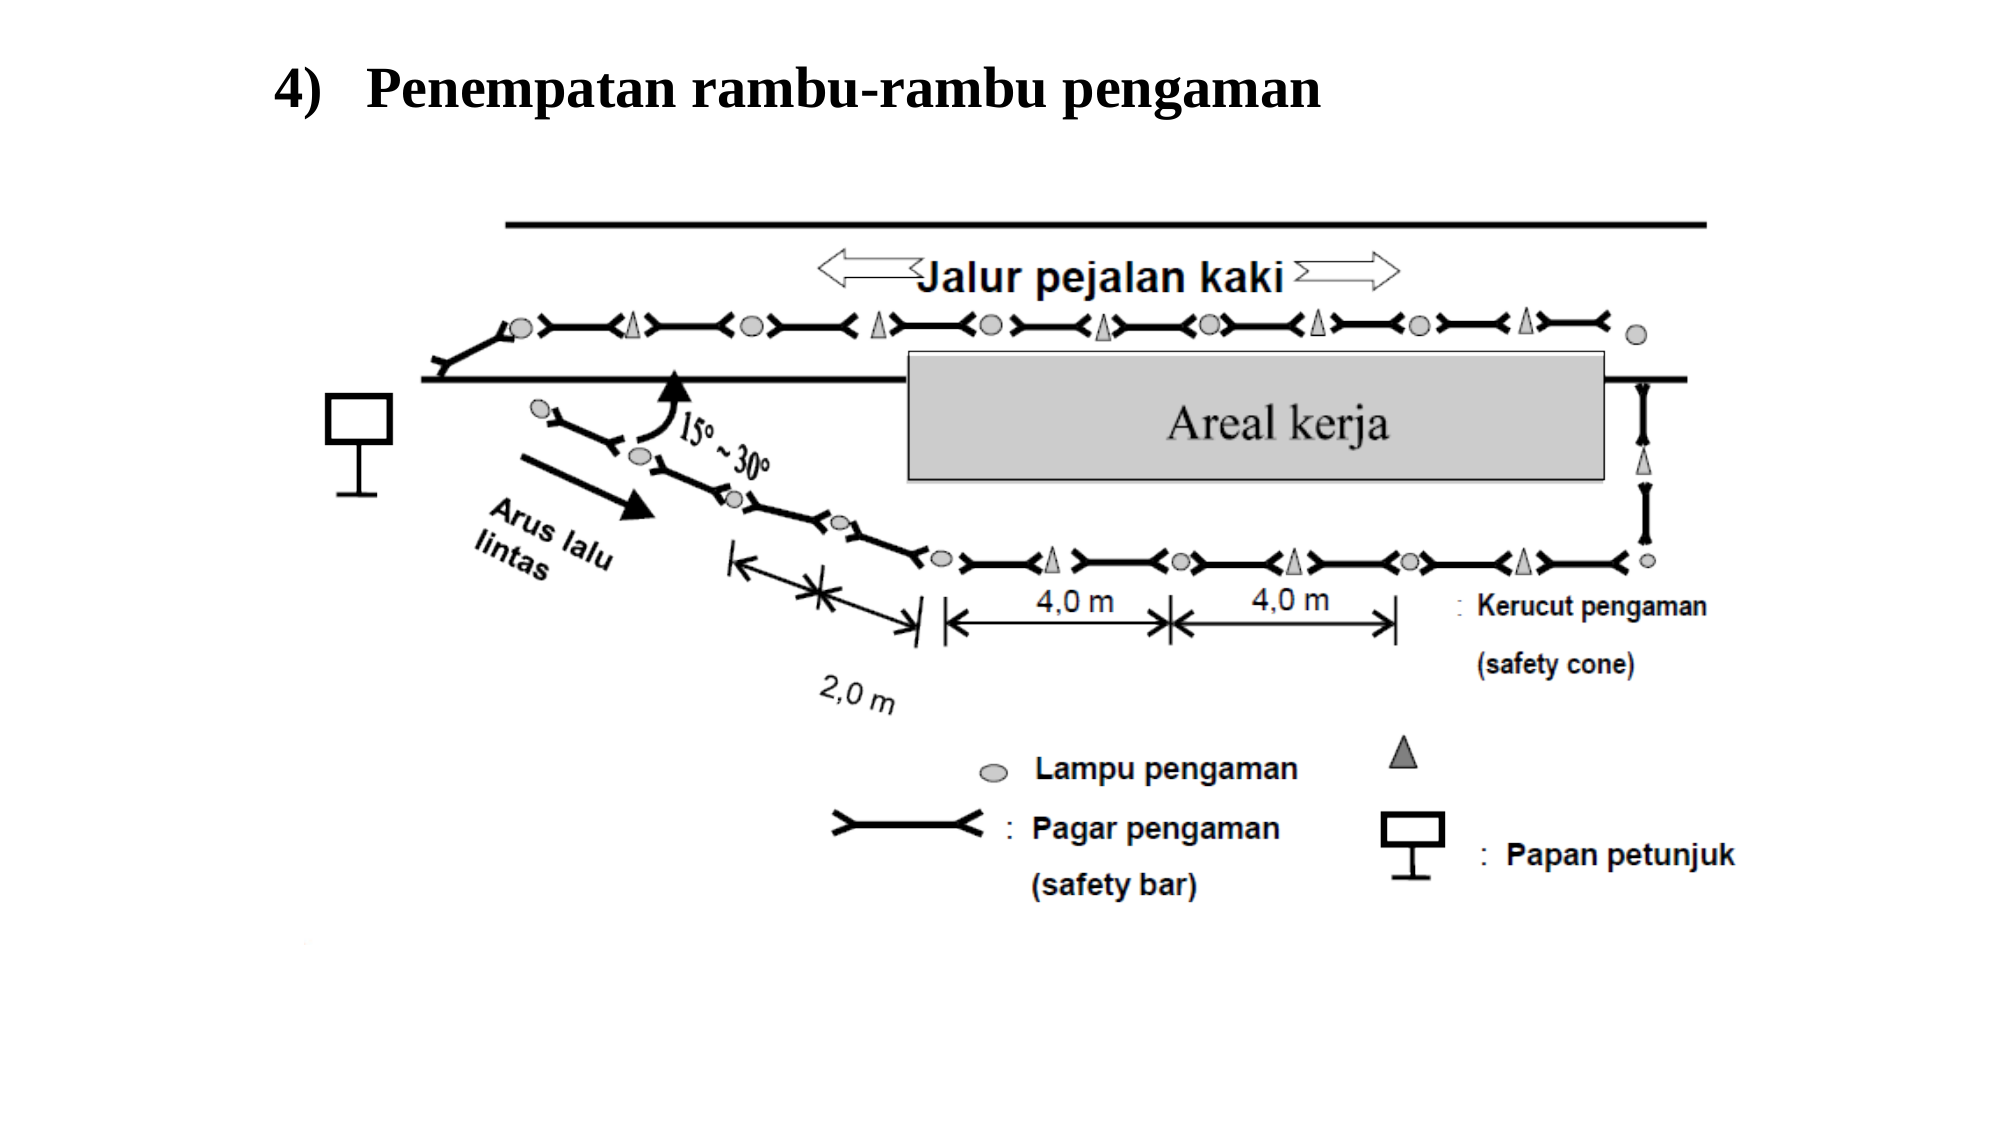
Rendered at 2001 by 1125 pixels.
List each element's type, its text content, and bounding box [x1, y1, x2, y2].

picture [304, 168, 1776, 945]
list 4) Penempatan rambu-rambu pengaman [259, 50, 1966, 1064]
